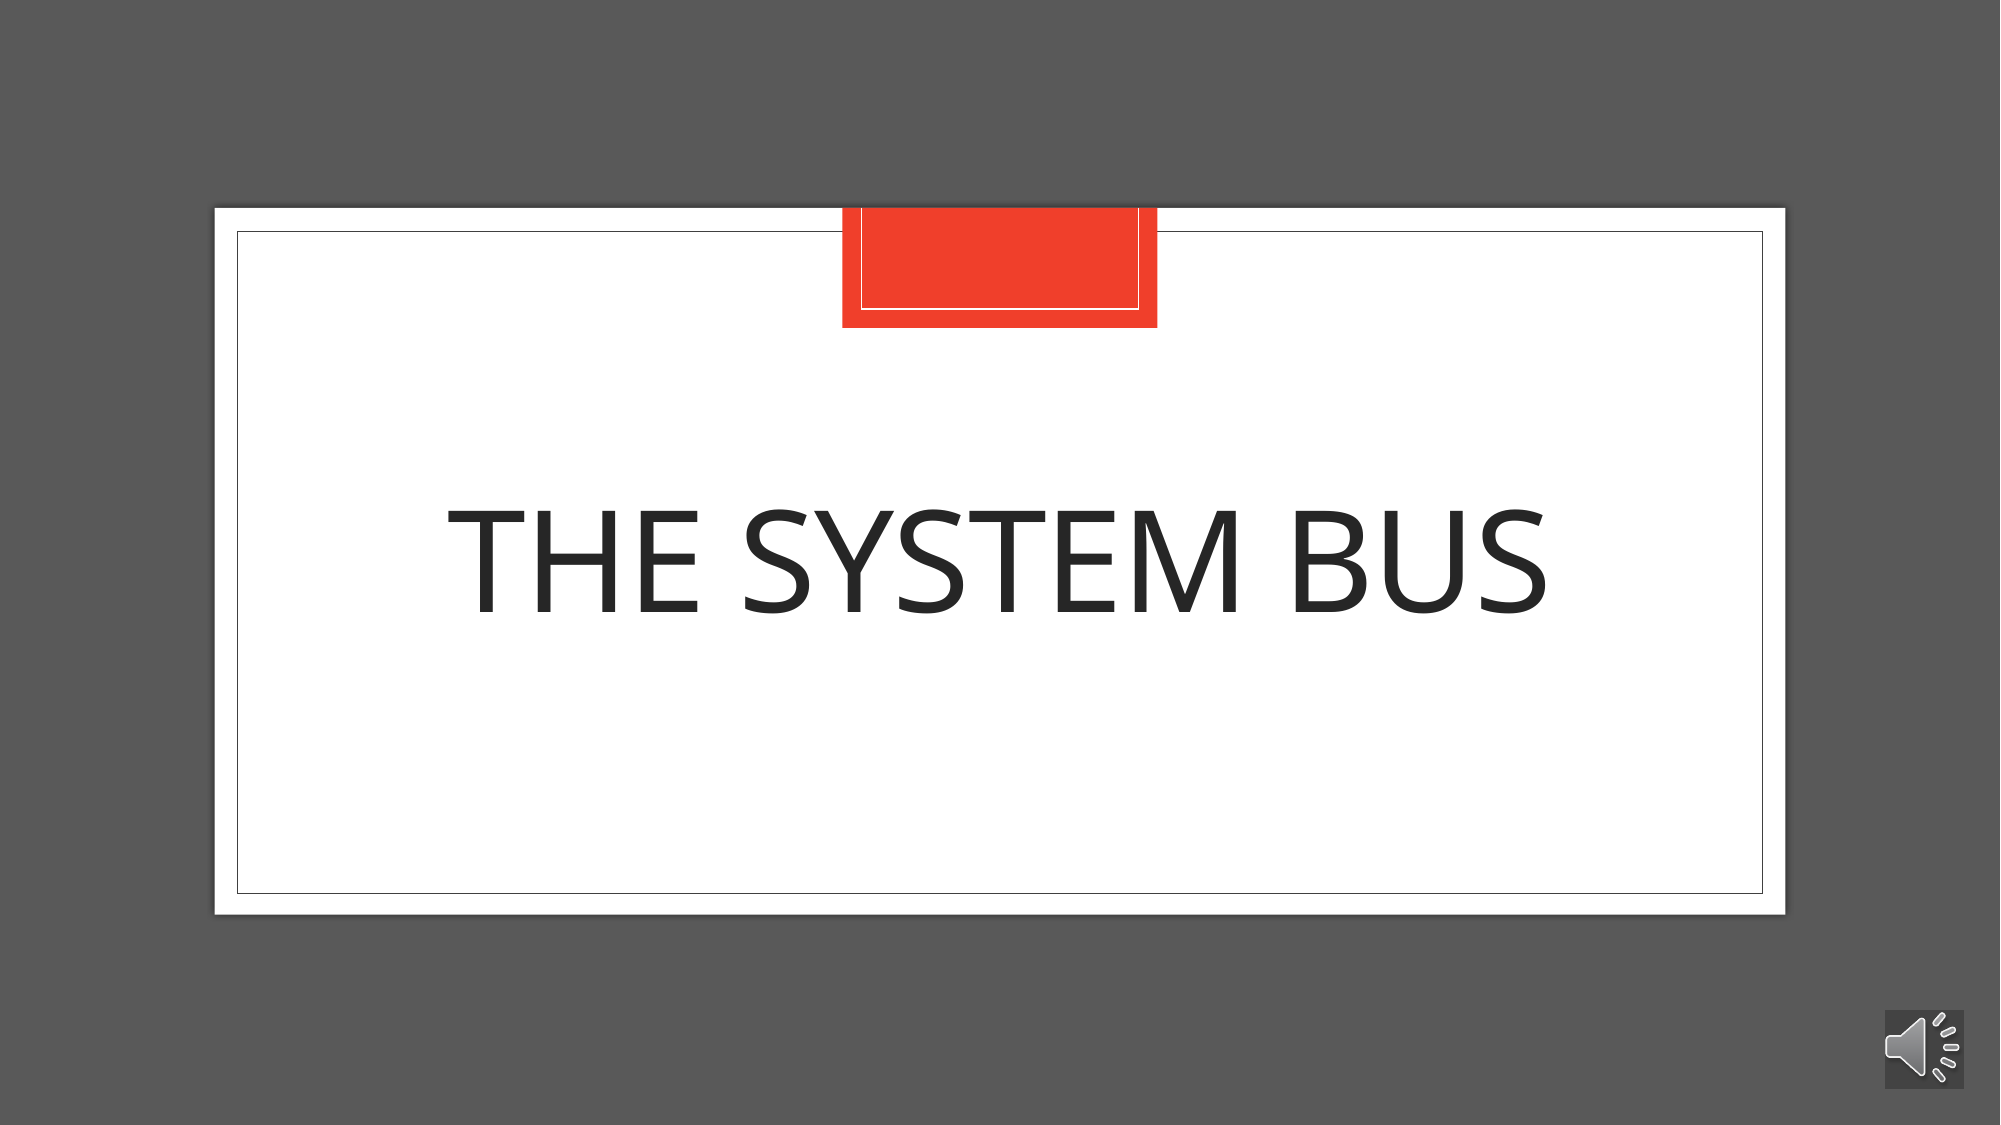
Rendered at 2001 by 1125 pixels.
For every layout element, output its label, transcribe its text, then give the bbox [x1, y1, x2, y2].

picture [1884, 1009, 1965, 1090]
title The system bus [267, 373, 1733, 769]
